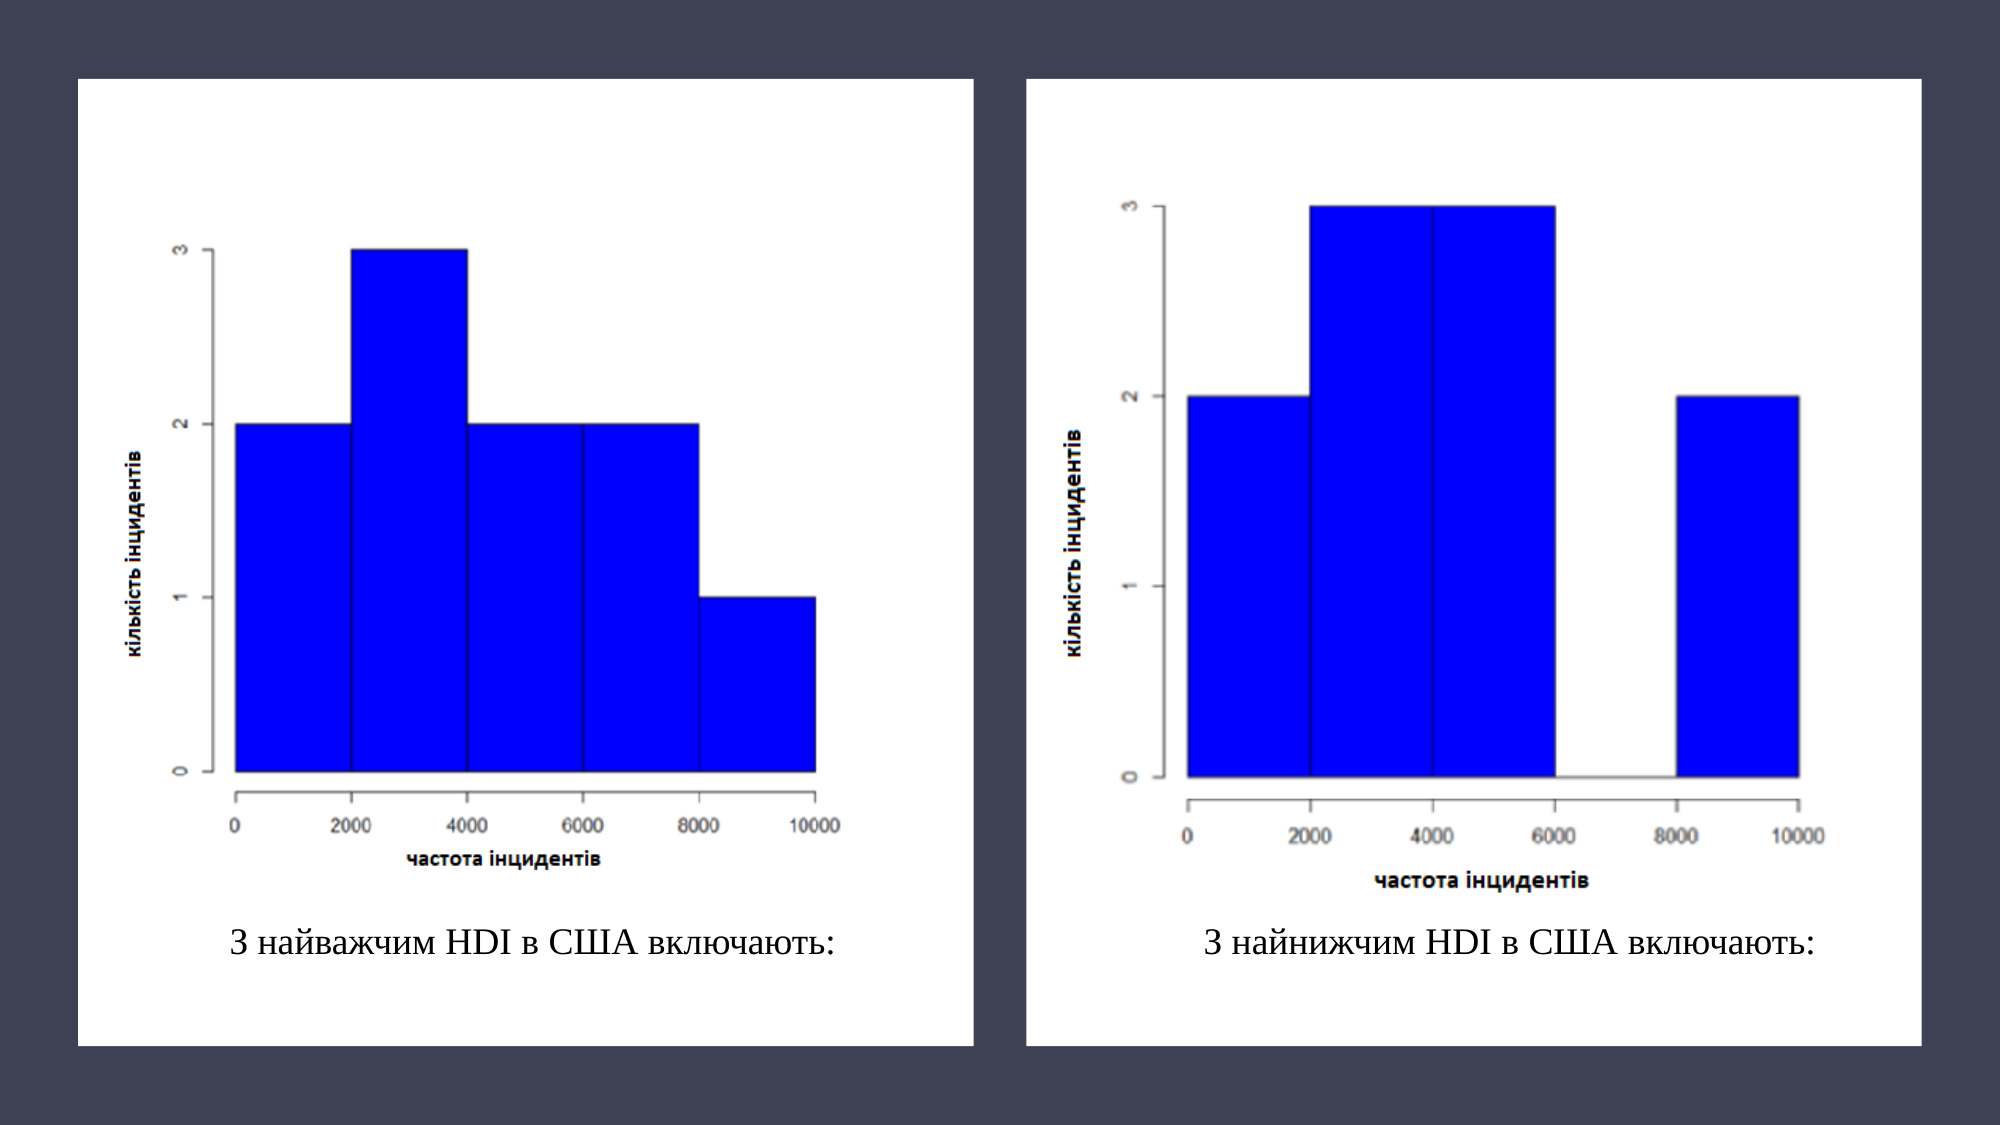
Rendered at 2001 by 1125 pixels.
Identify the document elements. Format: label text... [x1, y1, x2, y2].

text_box [1025, 970, 1923, 1047]
text_box [0, 0, 2000, 1125]
picture [108, 97, 883, 907]
text_box [77, 78, 975, 1047]
picture [1051, 148, 1832, 907]
text_box З найважчим HDI в США включають: [214, 906, 1303, 970]
text_box З найнижчим HDI в США включають: [1303, 906, 2000, 970]
text_box [1025, 78, 1923, 906]
